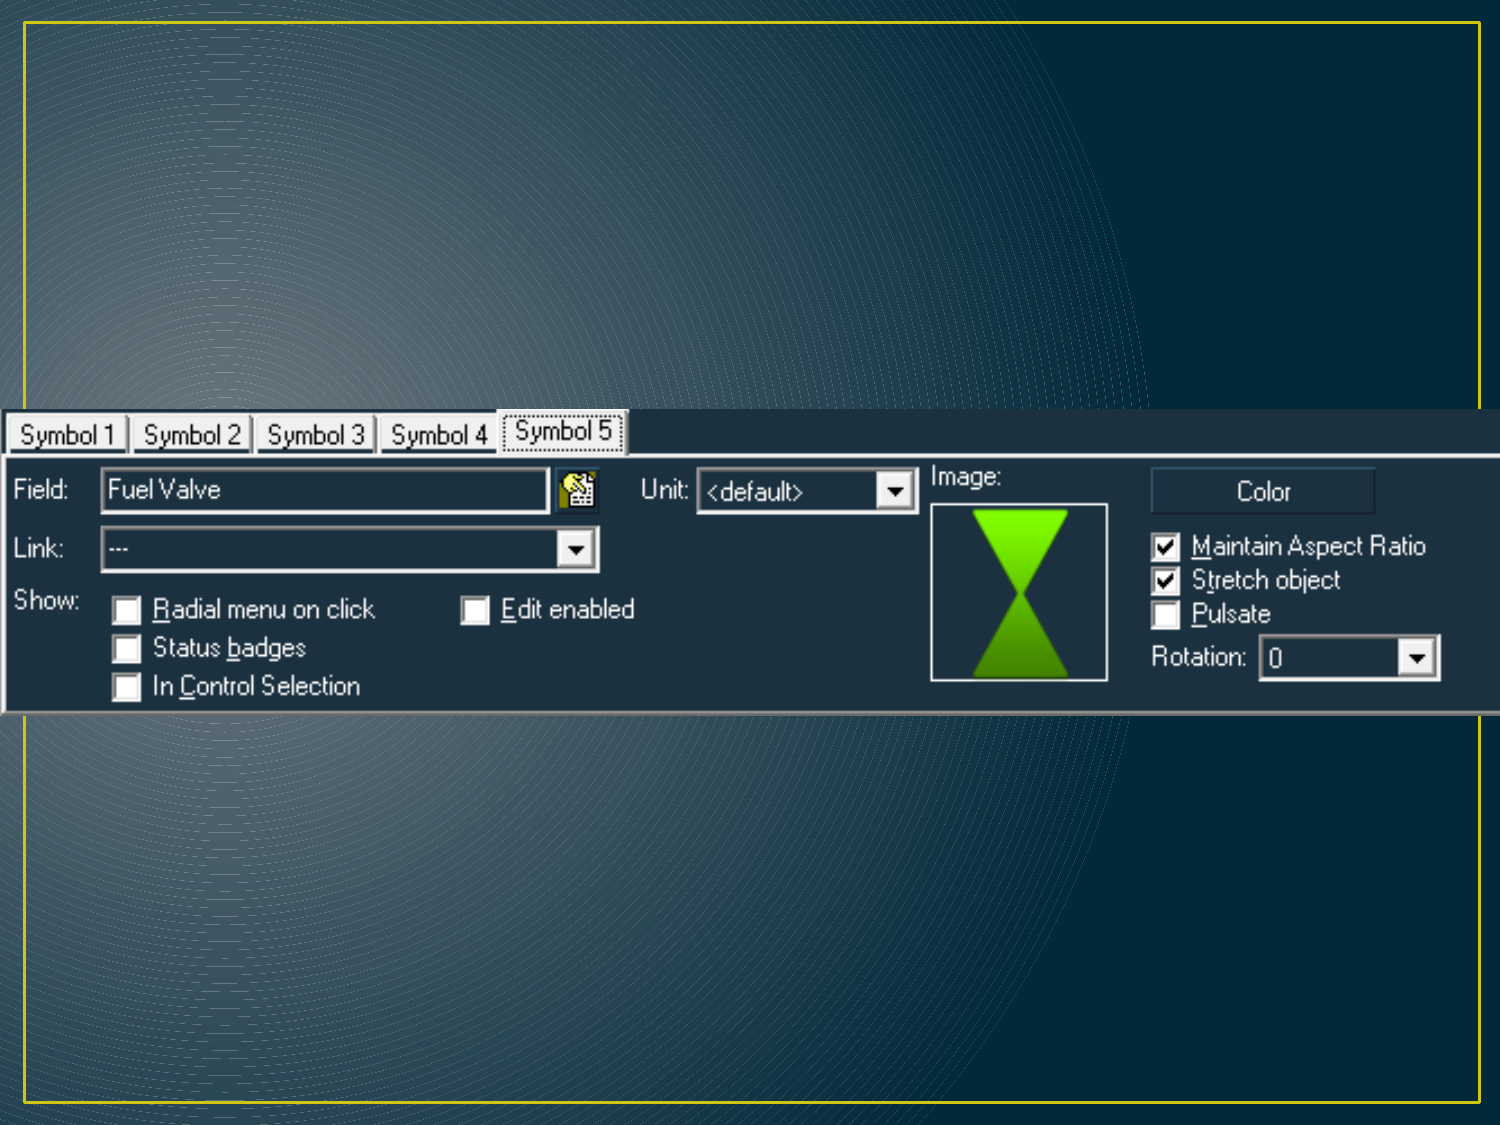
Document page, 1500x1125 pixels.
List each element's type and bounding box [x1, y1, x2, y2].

picture [0, 403, 1500, 716]
picture [1087, 720, 1102, 729]
